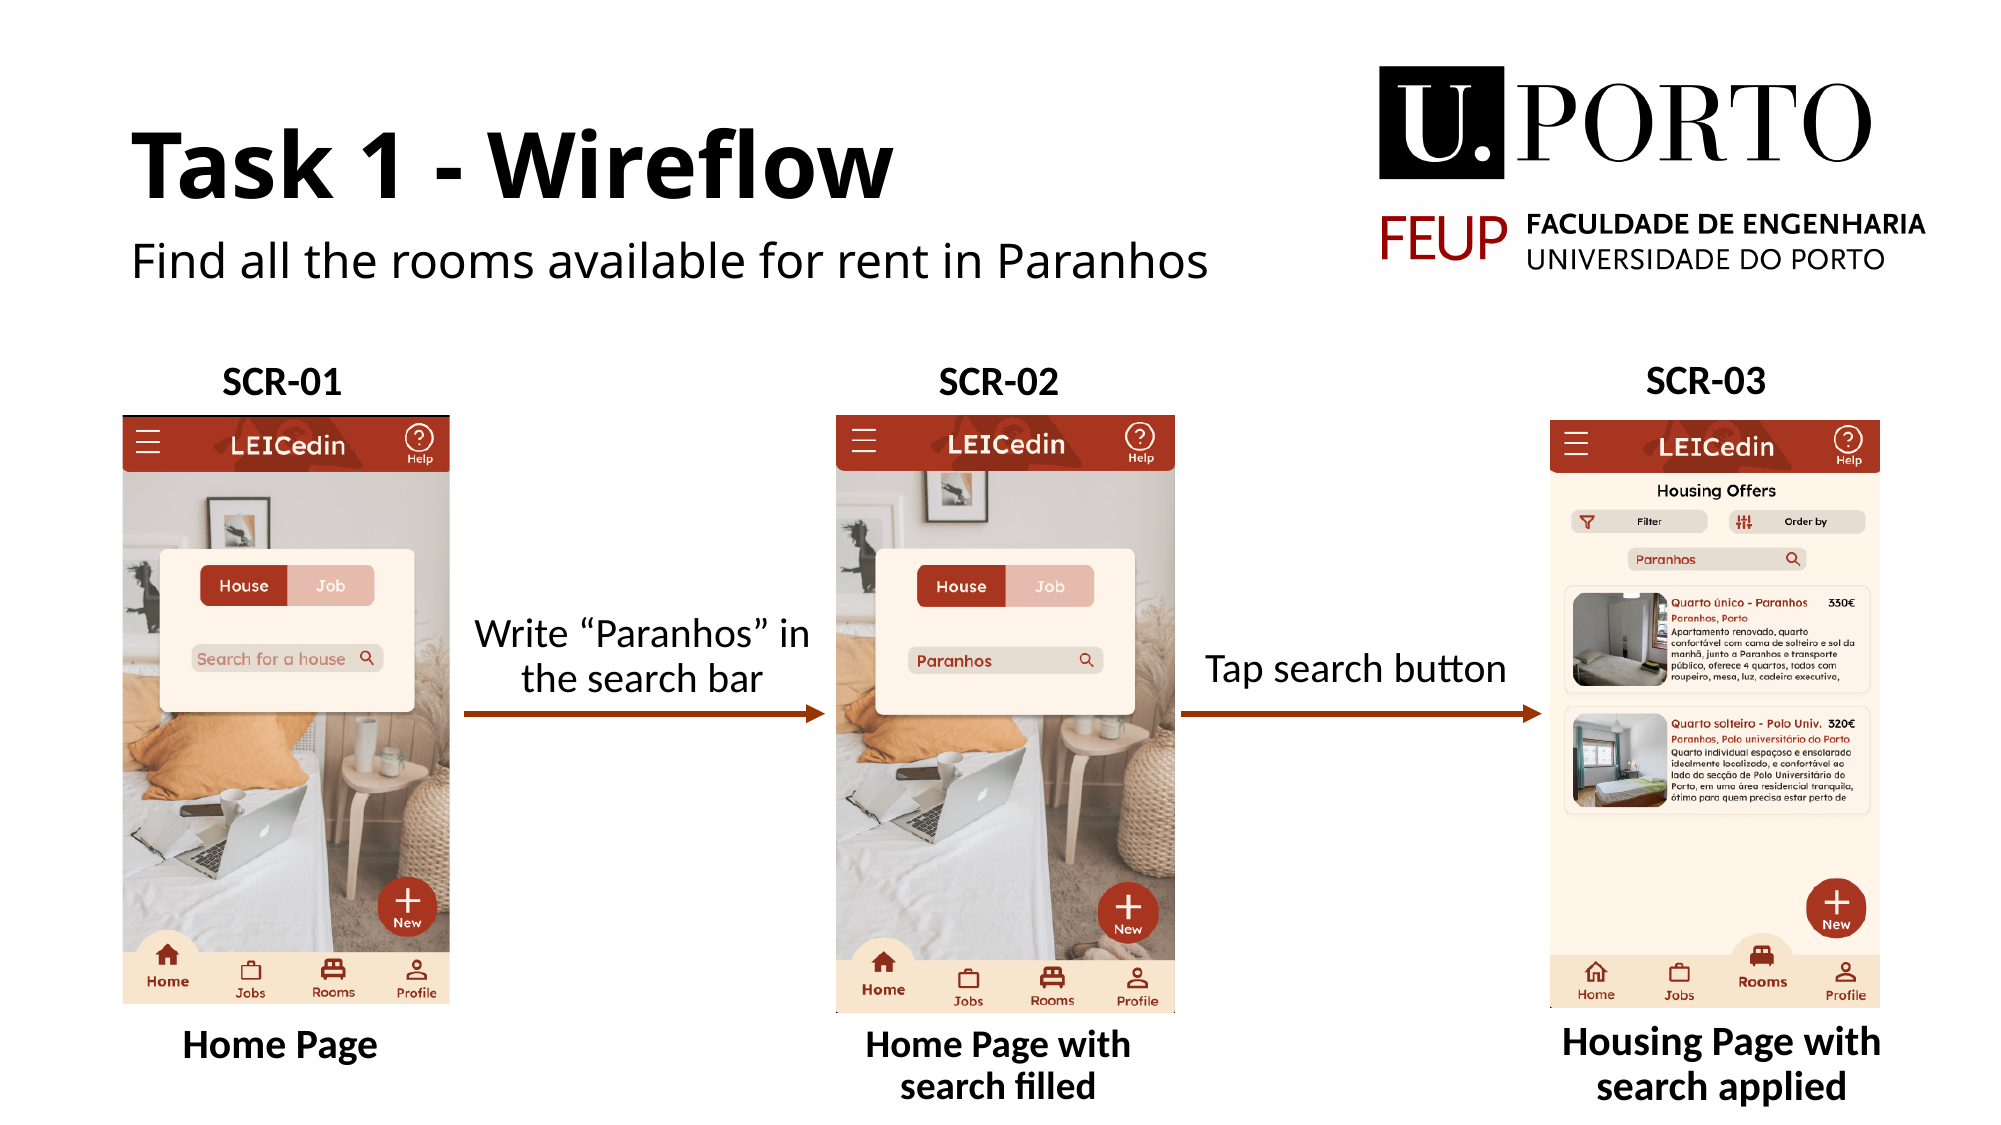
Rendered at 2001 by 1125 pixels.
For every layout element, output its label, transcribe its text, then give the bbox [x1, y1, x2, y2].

picture [1550, 420, 1880, 1008]
text_box Task 1 - Wireflow [115, 93, 1300, 188]
picture [122, 415, 450, 1004]
text_box SCR-03 [1542, 350, 1871, 412]
text_box Housing Page with search applied [1516, 1012, 1928, 1125]
text_box Home Page with search filled [833, 1015, 1164, 1116]
text_box Find all the rooms available for rent in Paranhos [115, 188, 1436, 339]
text_box Write “Paranhos” in the search bar [450, 603, 836, 717]
picture [1353, 53, 1951, 284]
text_box Tap search button [1175, 639, 1550, 716]
text_box SCR-02 [835, 351, 1164, 413]
picture [836, 415, 1175, 1013]
text_box Home Page [115, 1015, 446, 1077]
text_box SCR-01 [115, 351, 450, 413]
